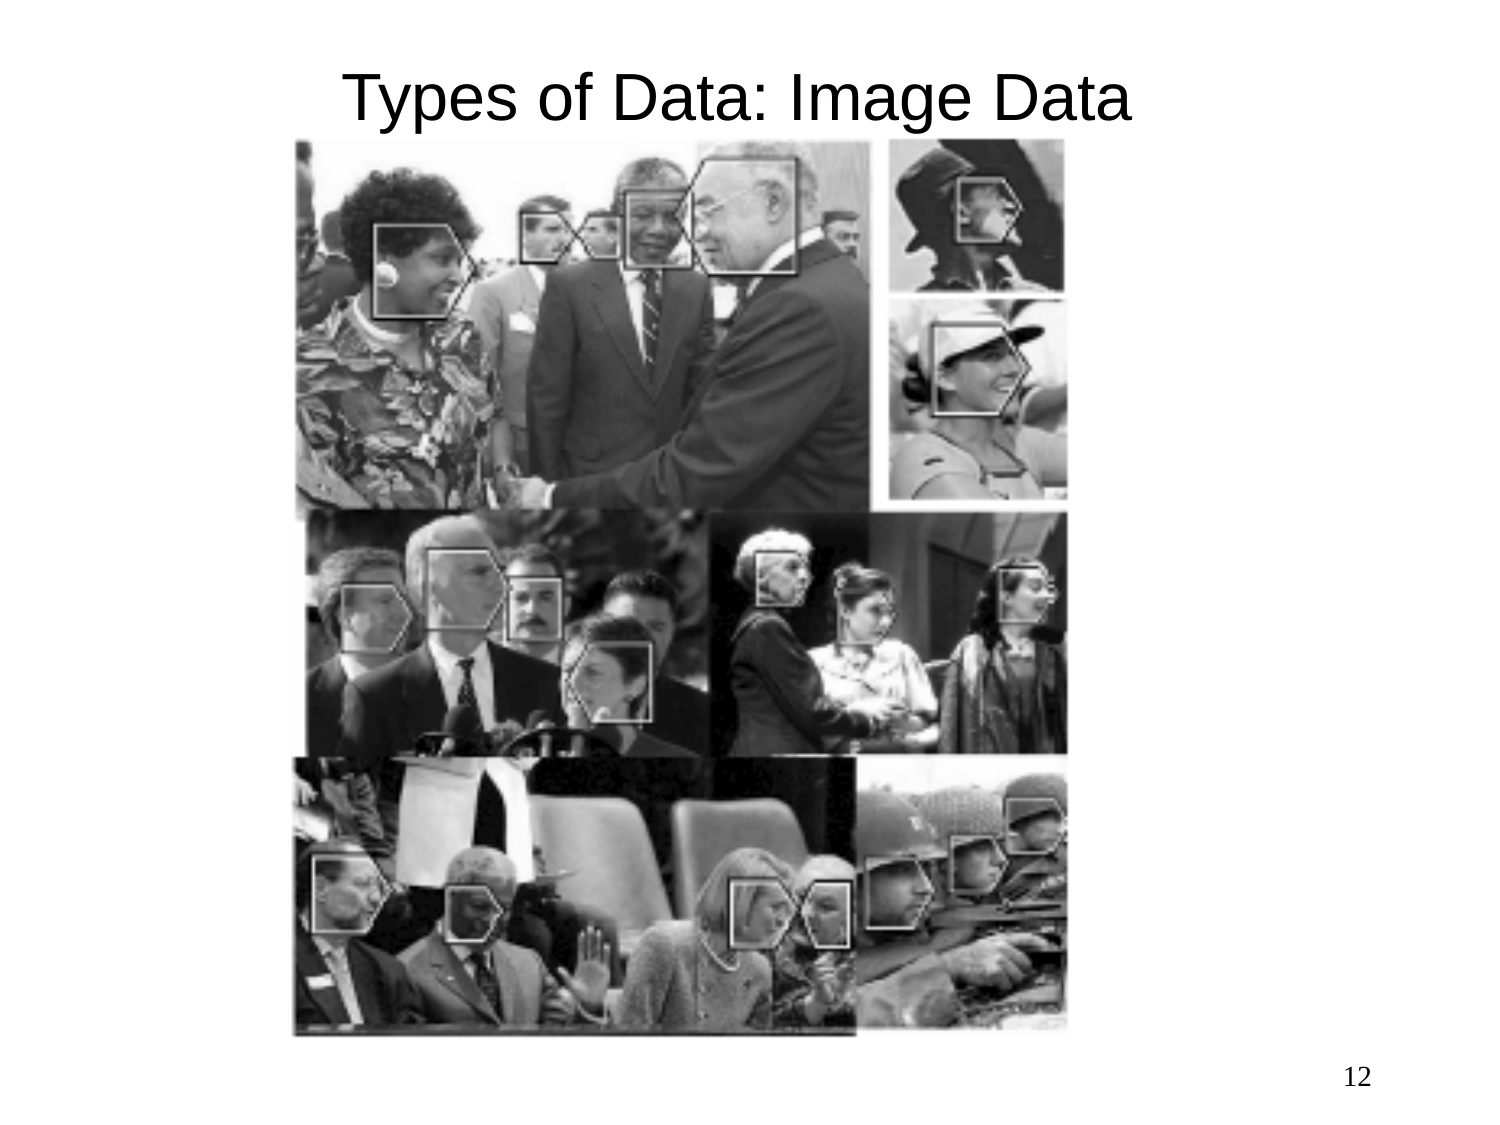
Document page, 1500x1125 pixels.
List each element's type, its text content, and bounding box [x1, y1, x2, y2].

slide_number 12 [1074, 1049, 1388, 1101]
title Types of Data: Image Data [112, 37, 1363, 150]
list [287, 137, 1075, 1051]
